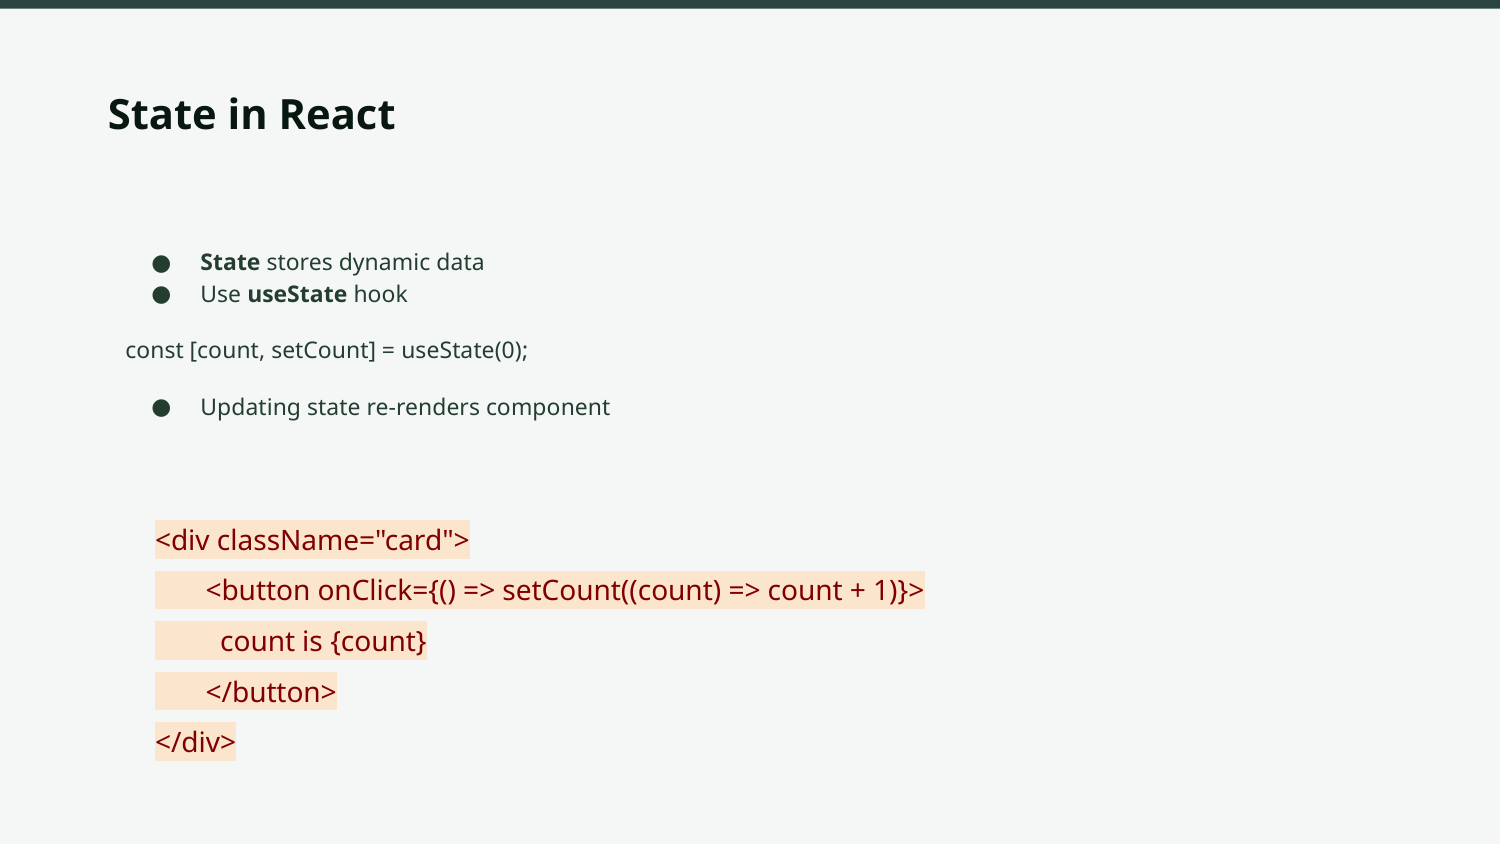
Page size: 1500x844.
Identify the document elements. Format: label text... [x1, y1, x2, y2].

title State in React [92, 72, 765, 227]
list State stores dynamic data Use useState hook const [count, setCount] = useState(0); Updating state re-renders component [110, 228, 1220, 450]
text_box <div className="card"> <button onClick={() => setCount((count) => count + 1)}> count is {count} </button> </div> [139, 490, 1408, 774]
